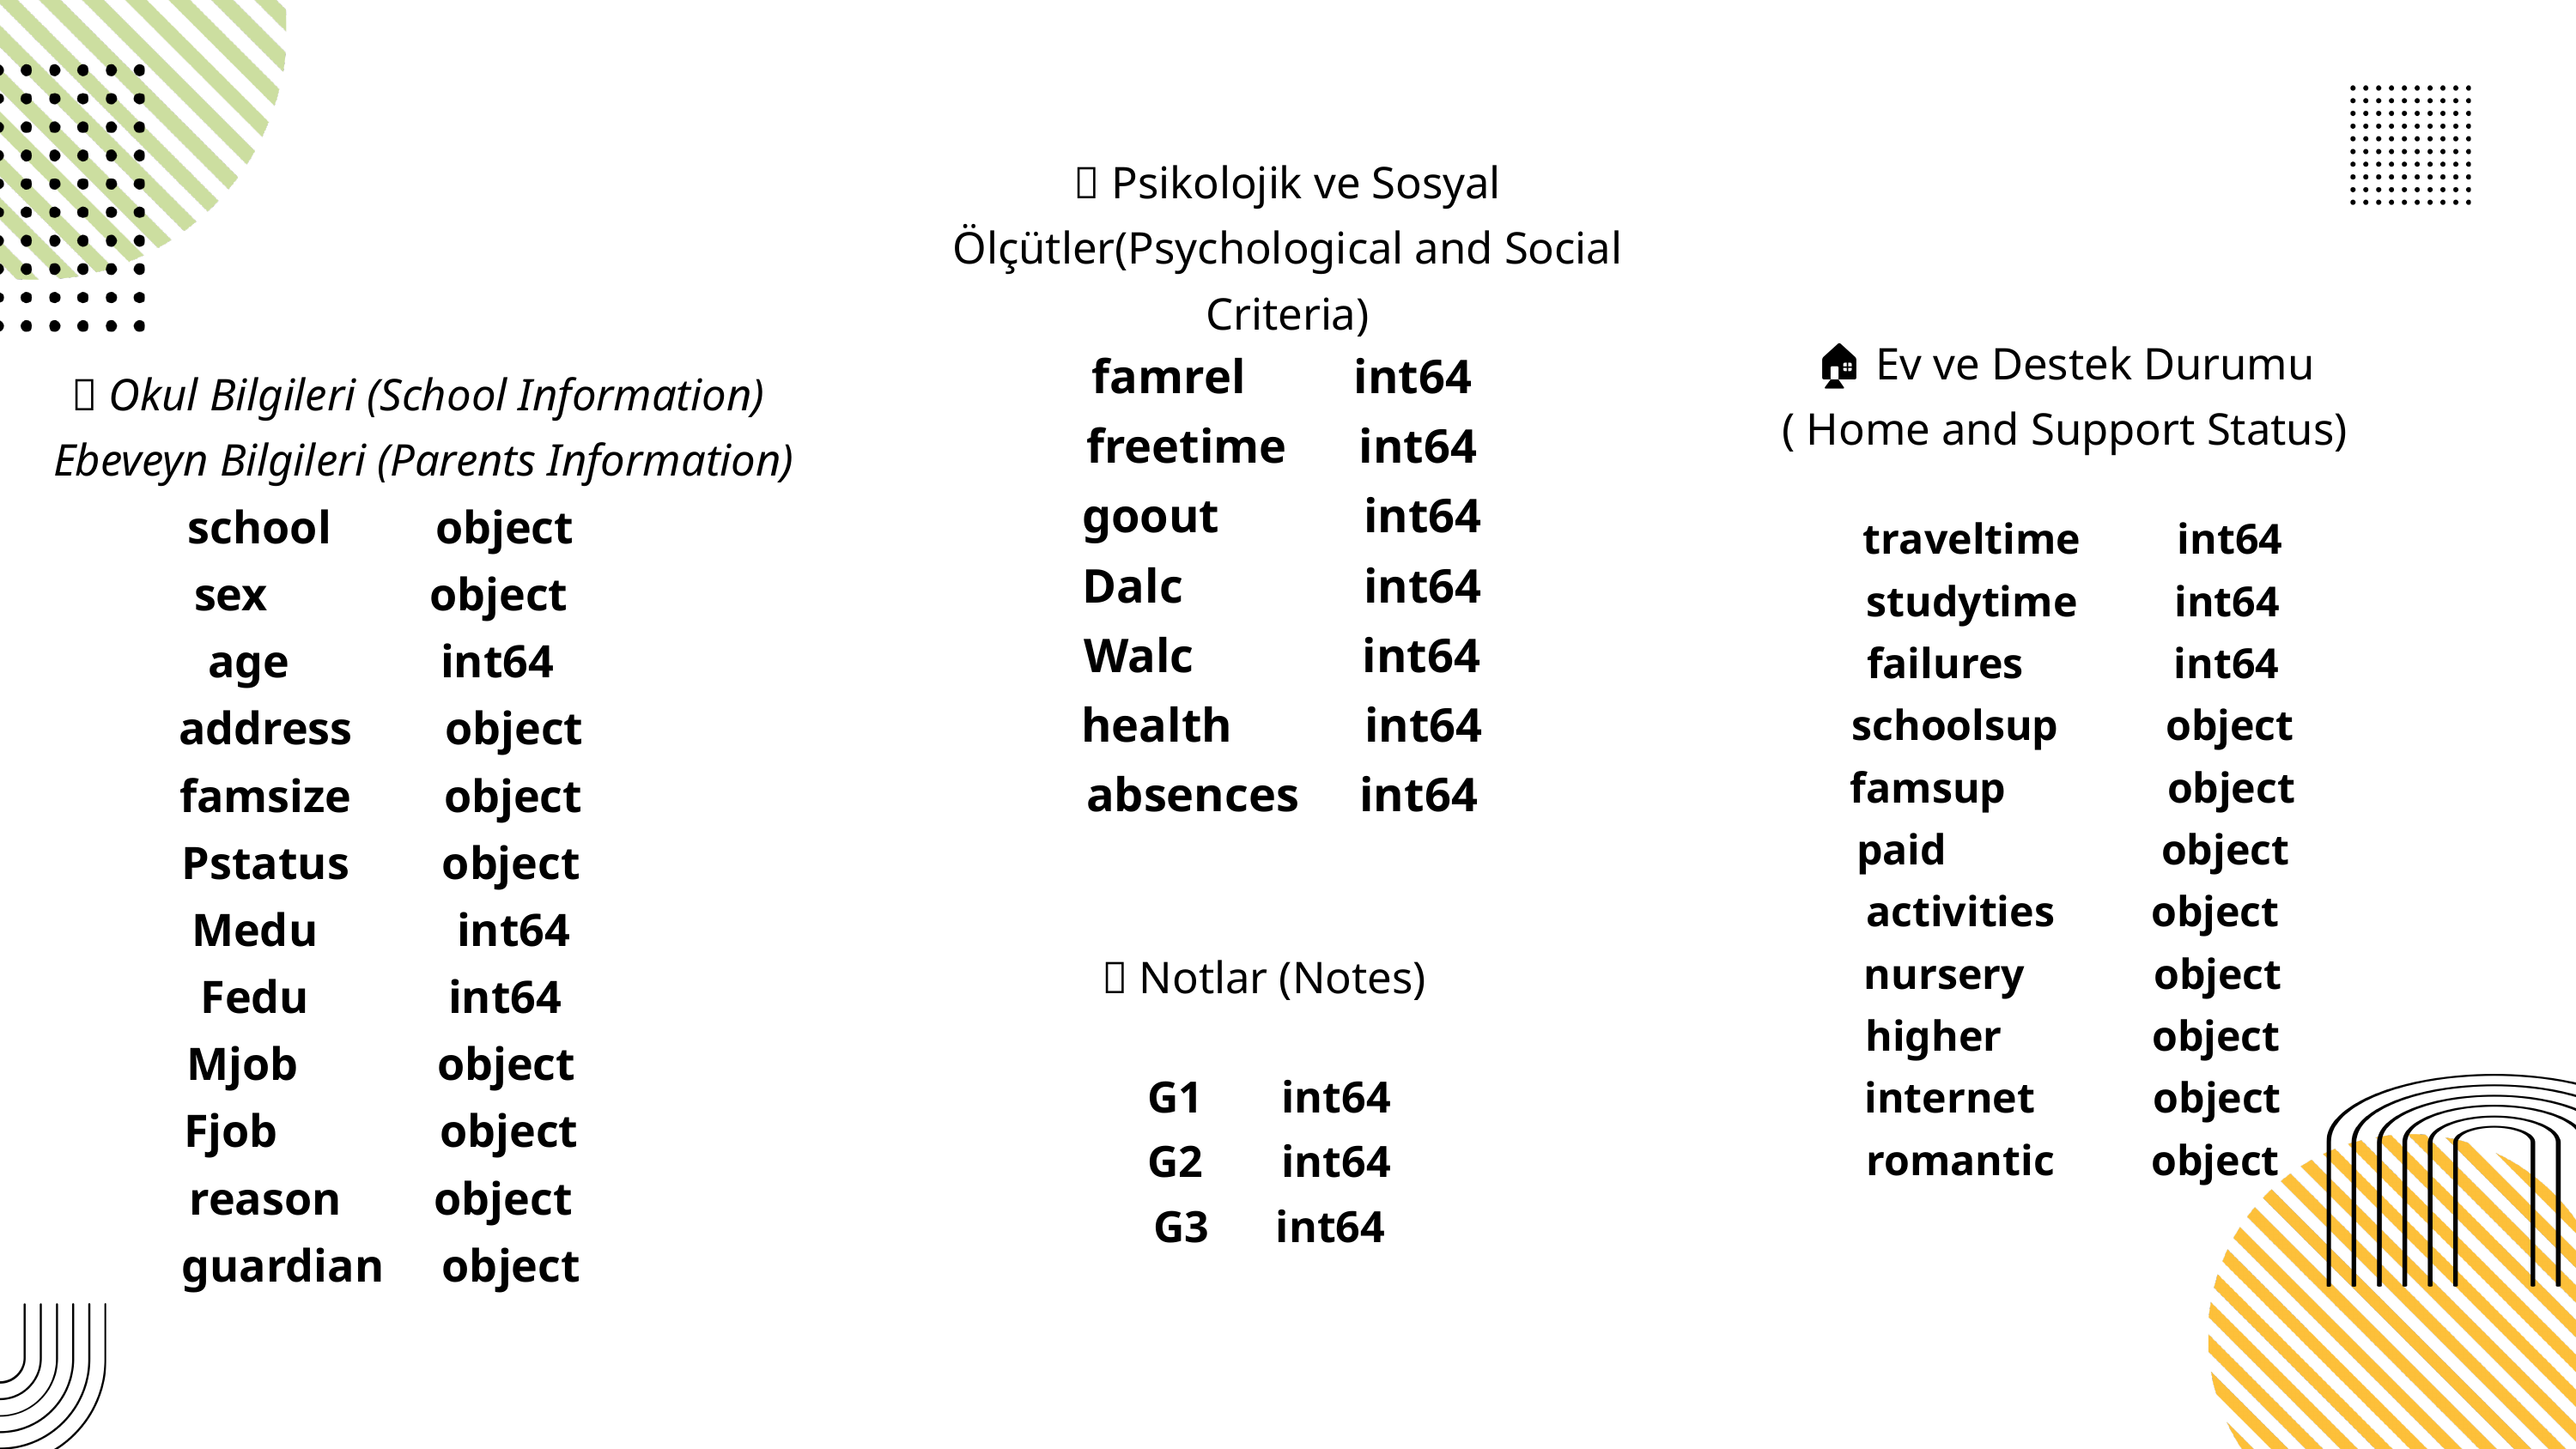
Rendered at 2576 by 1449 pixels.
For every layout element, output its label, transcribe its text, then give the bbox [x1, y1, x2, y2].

text_box G1 int64 G2 int64 G3 int64 [858, 927, 1681, 1252]
text_box [0, 64, 145, 332]
text_box [2208, 1281, 2576, 1449]
text_box [0, 0, 287, 280]
text_box famrel int64 freetime int64 goout int64 Dalc int64 Walc int64 health int64 absences int64 [870, 268, 1694, 886]
text_box 📍 Okul Bilgileri (School Information) 👨‍👩‍👧‍👦 Ebeveyn Bilgileri (Parents Information) [11, 354, 824, 545]
text_box 🧠 Psikolojik ve Sosyal Ölçütler(Psychological and Social Criteria) [881, 142, 1694, 339]
text_box traveltime int64 studytime int64 failures int64 schoolsup object famsup object paid object activities object nursery object higher object internet object romantic object [1714, 454, 2432, 1281]
text_box 🏠 Ev ve Destek Durumu ( Home and Support Status) [1658, 322, 2471, 454]
text_box [0, 1303, 106, 1449]
text_box [2350, 85, 2471, 205]
text_box school object sex object age int64 address object famsize object Pstatus object Medu int64 Fedu int64 Mjob object Fjob object reason object guardian object [34, 545, 727, 1320]
text_box [2326, 1074, 2576, 1287]
text_box 📝 Notlar (Notes) [857, 937, 1670, 1003]
